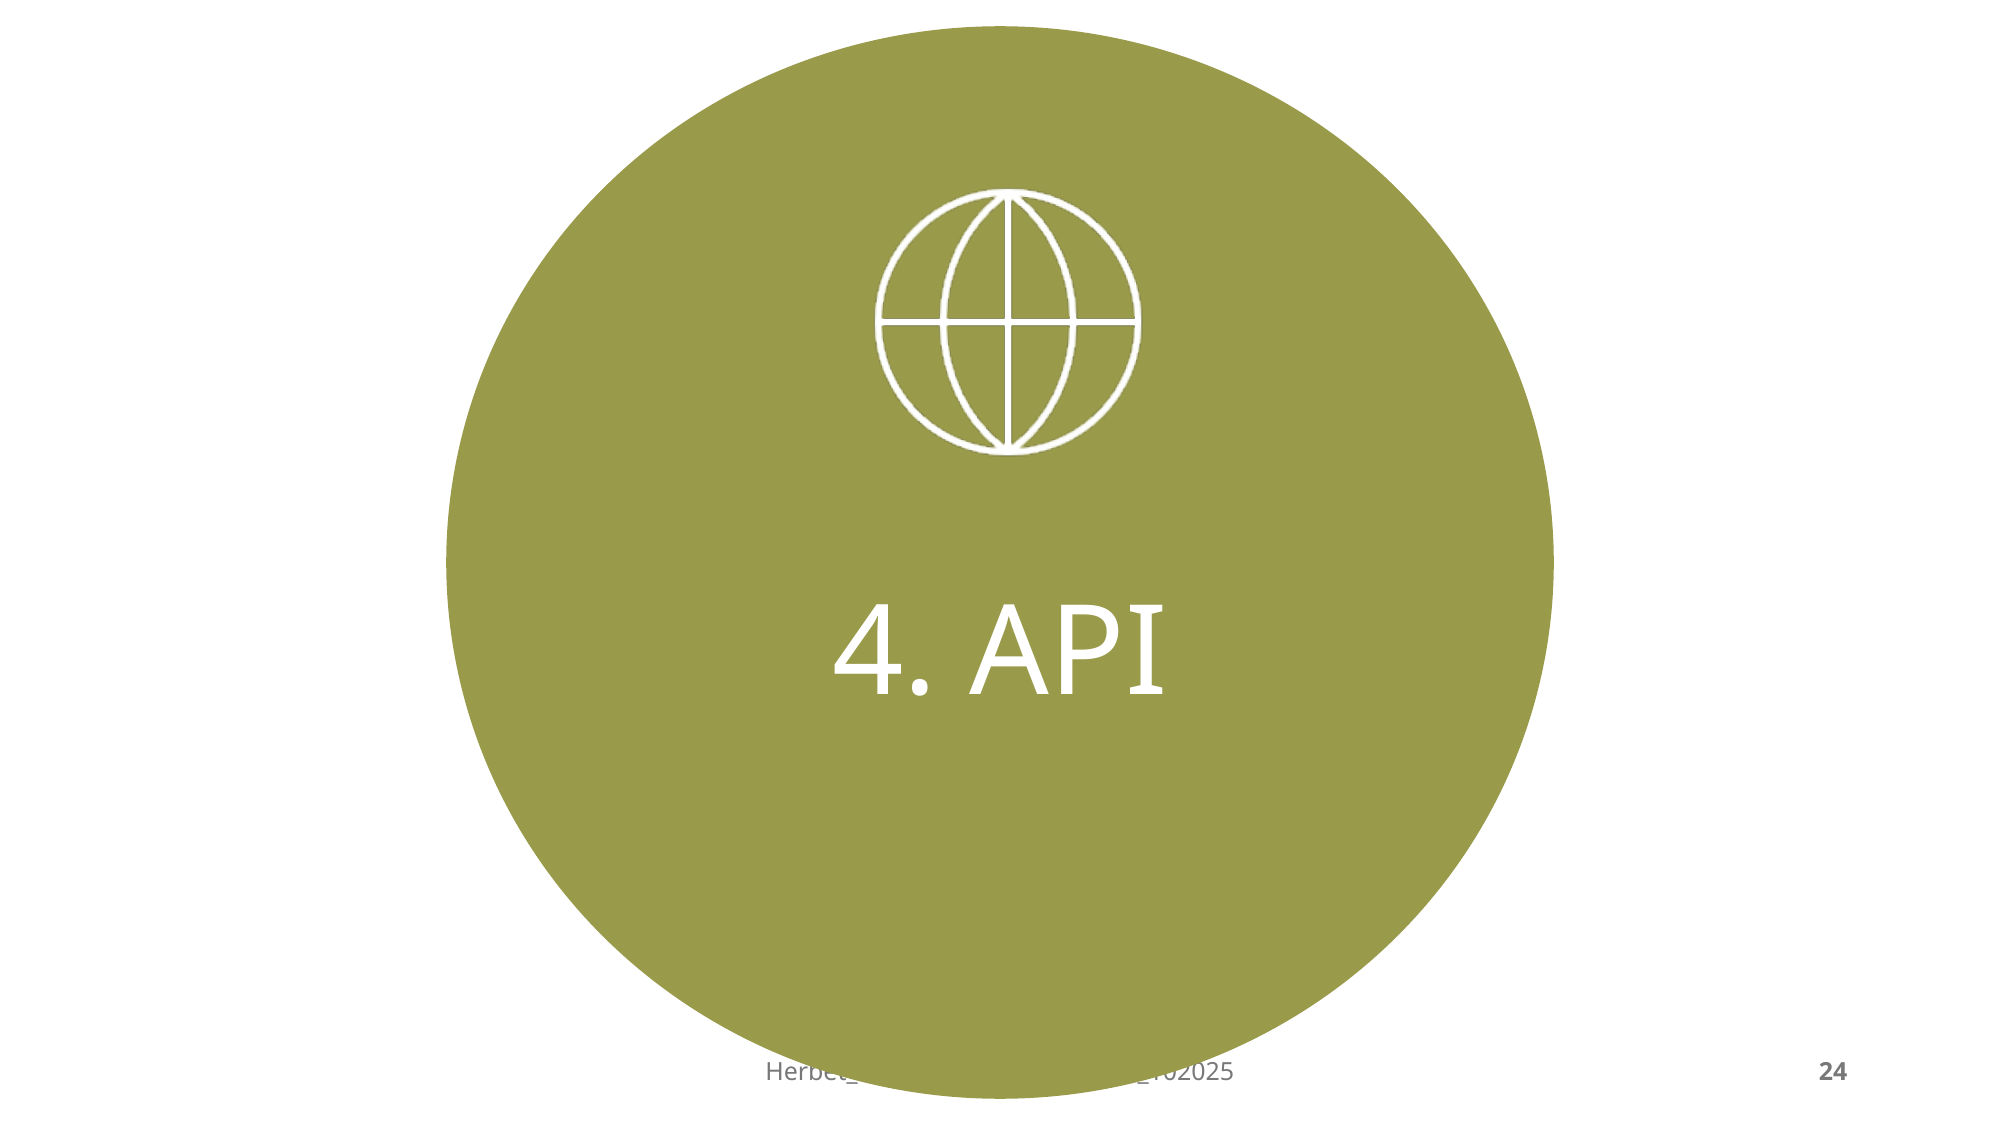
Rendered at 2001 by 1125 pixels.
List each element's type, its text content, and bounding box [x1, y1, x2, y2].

text_box [471, 728, 1529, 1042]
text_box [444, 24, 1556, 704]
slide_number 24 [1412, 1042, 1863, 1103]
footer Herbet_Thomas_6_presentation_102025 [662, 1042, 1338, 1103]
picture [834, 149, 1182, 497]
text_box 4. API [464, 562, 1536, 728]
